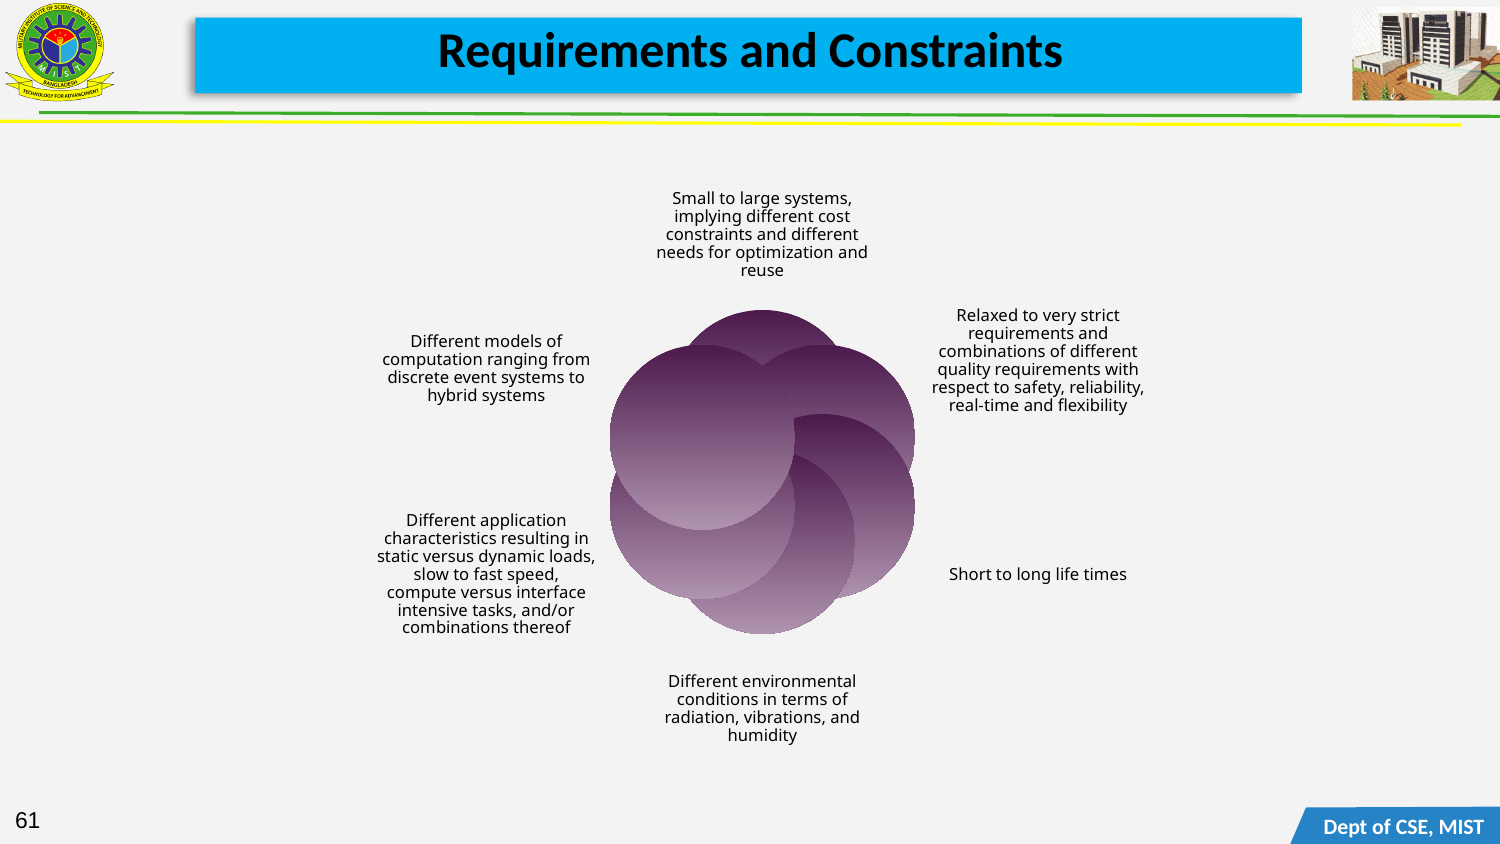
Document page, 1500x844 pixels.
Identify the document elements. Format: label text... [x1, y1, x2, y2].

picture [1352, 7, 1500, 101]
picture [3, 2, 115, 103]
title Requirements and Constraints [210, 25, 1292, 84]
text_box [124, 171, 1401, 772]
